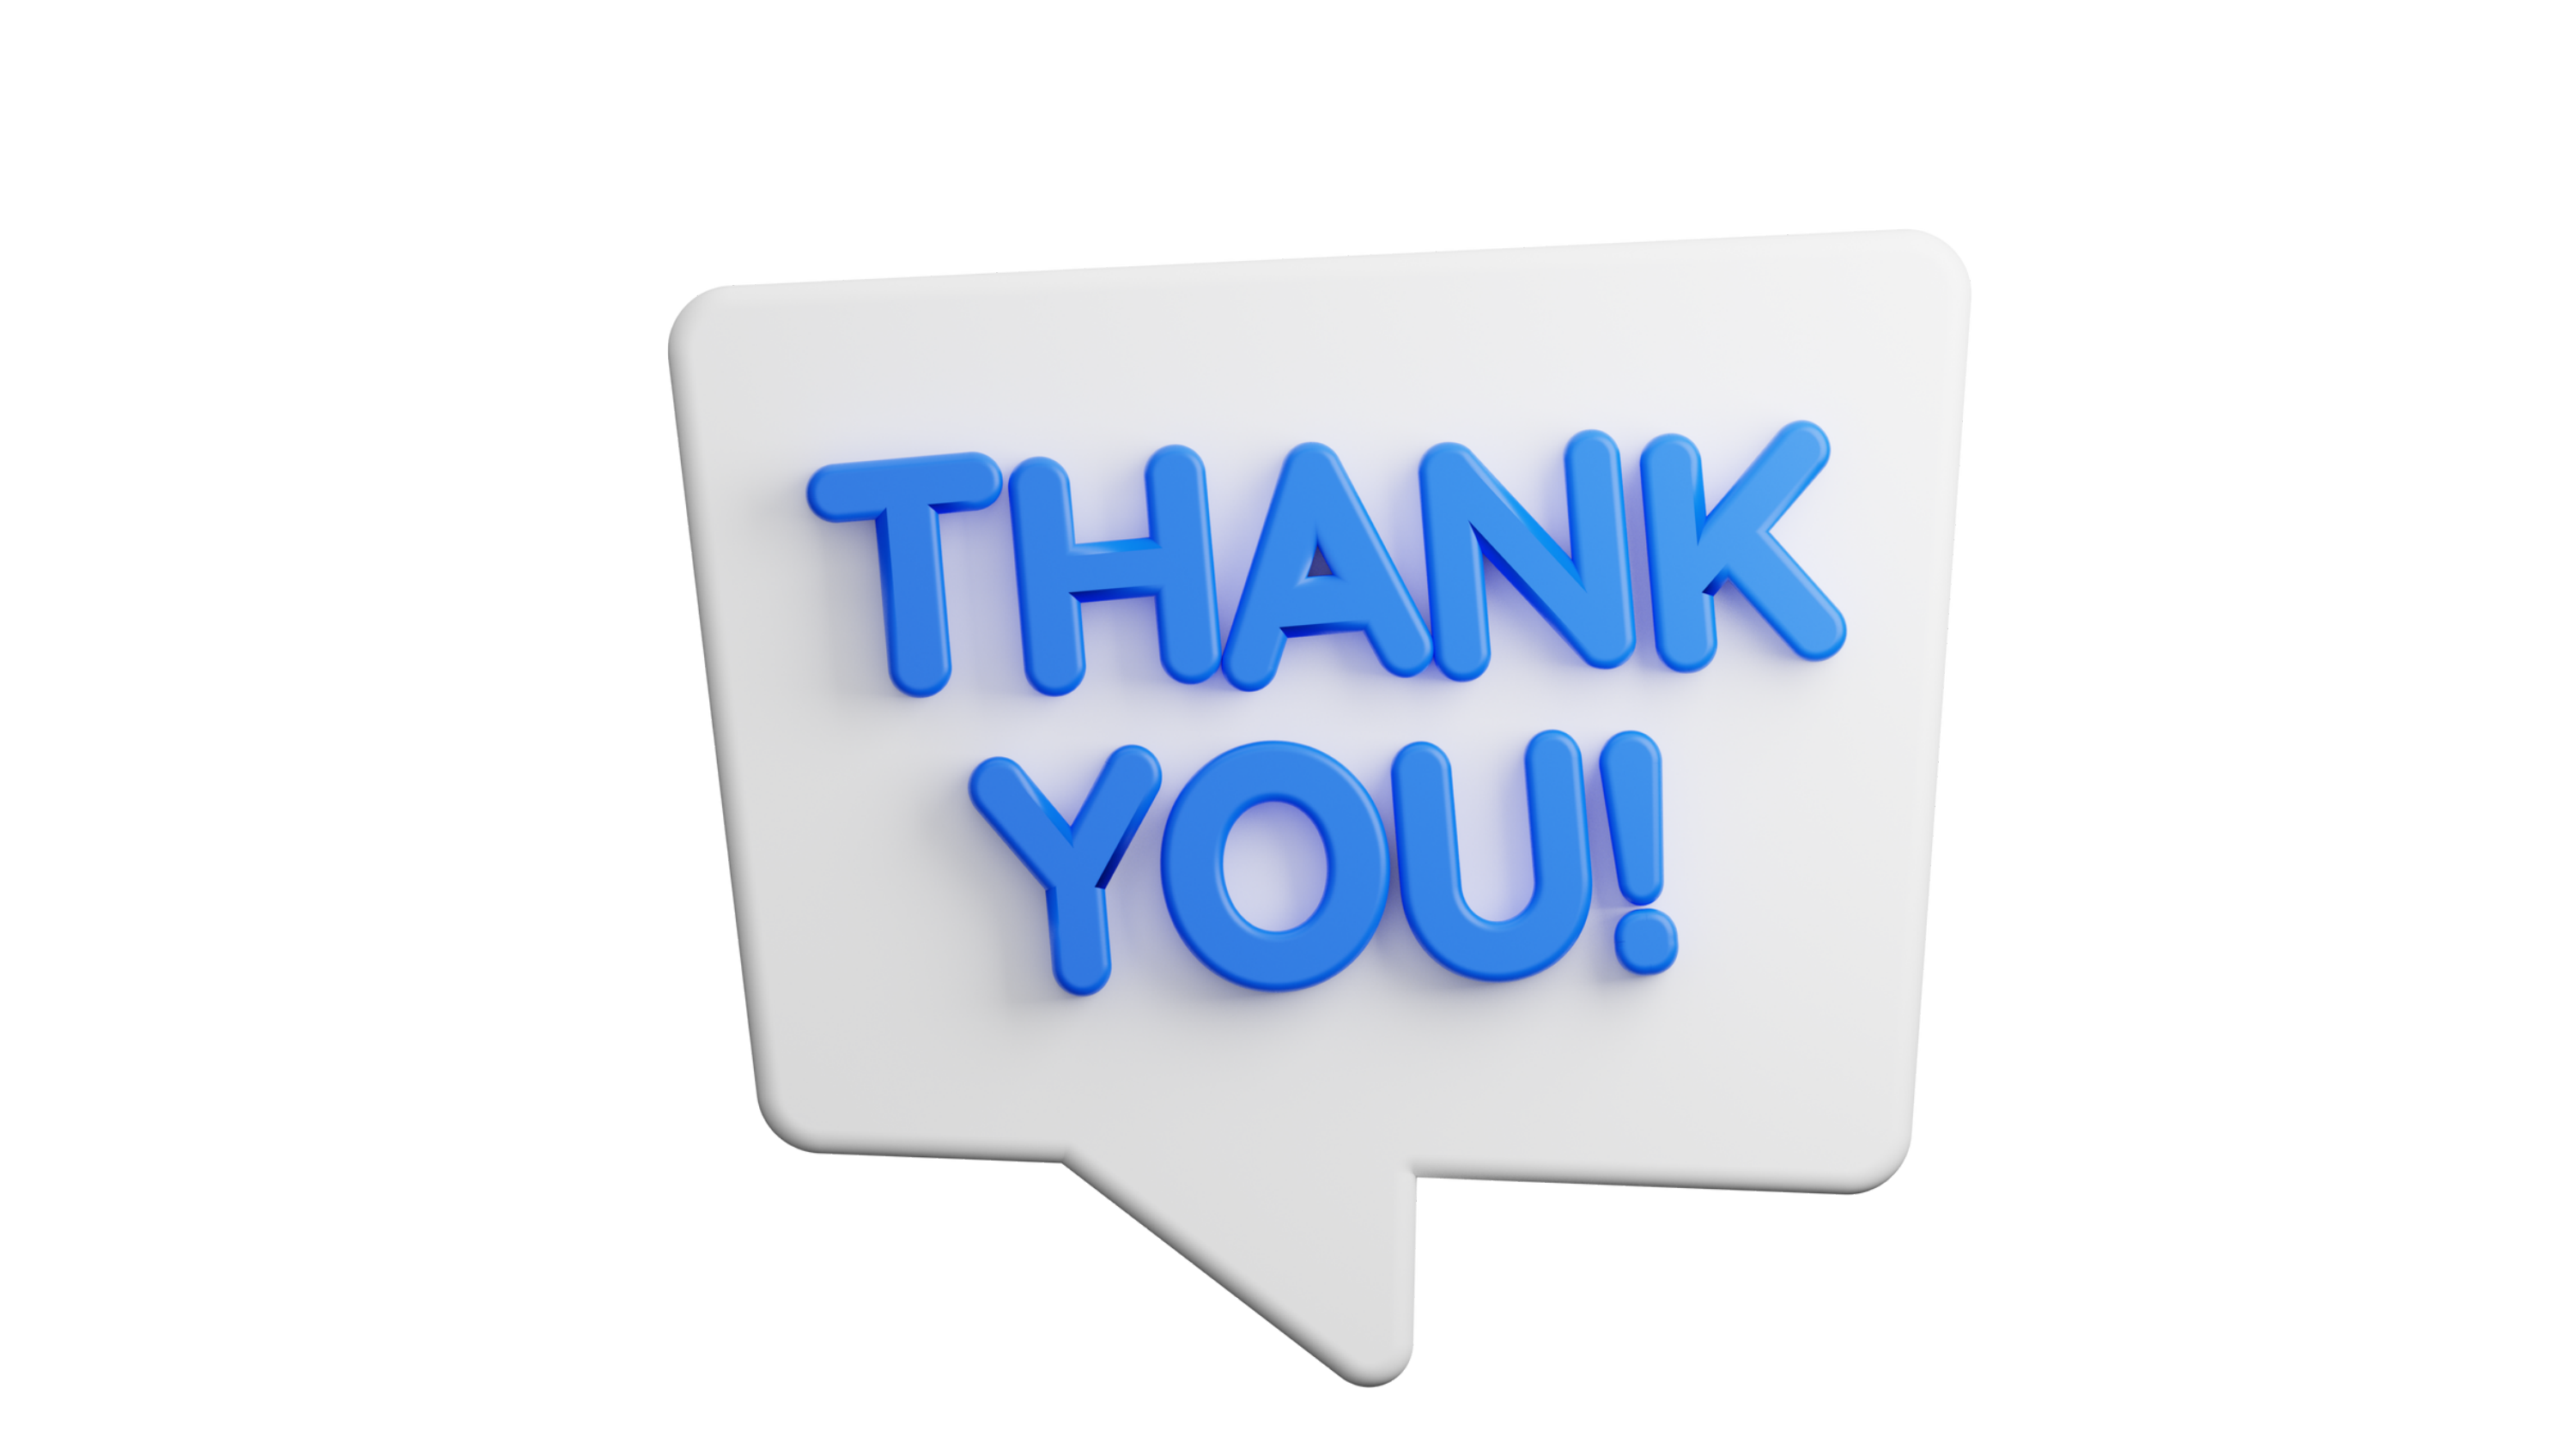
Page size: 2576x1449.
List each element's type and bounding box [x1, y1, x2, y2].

text_box [667, 228, 1972, 1388]
